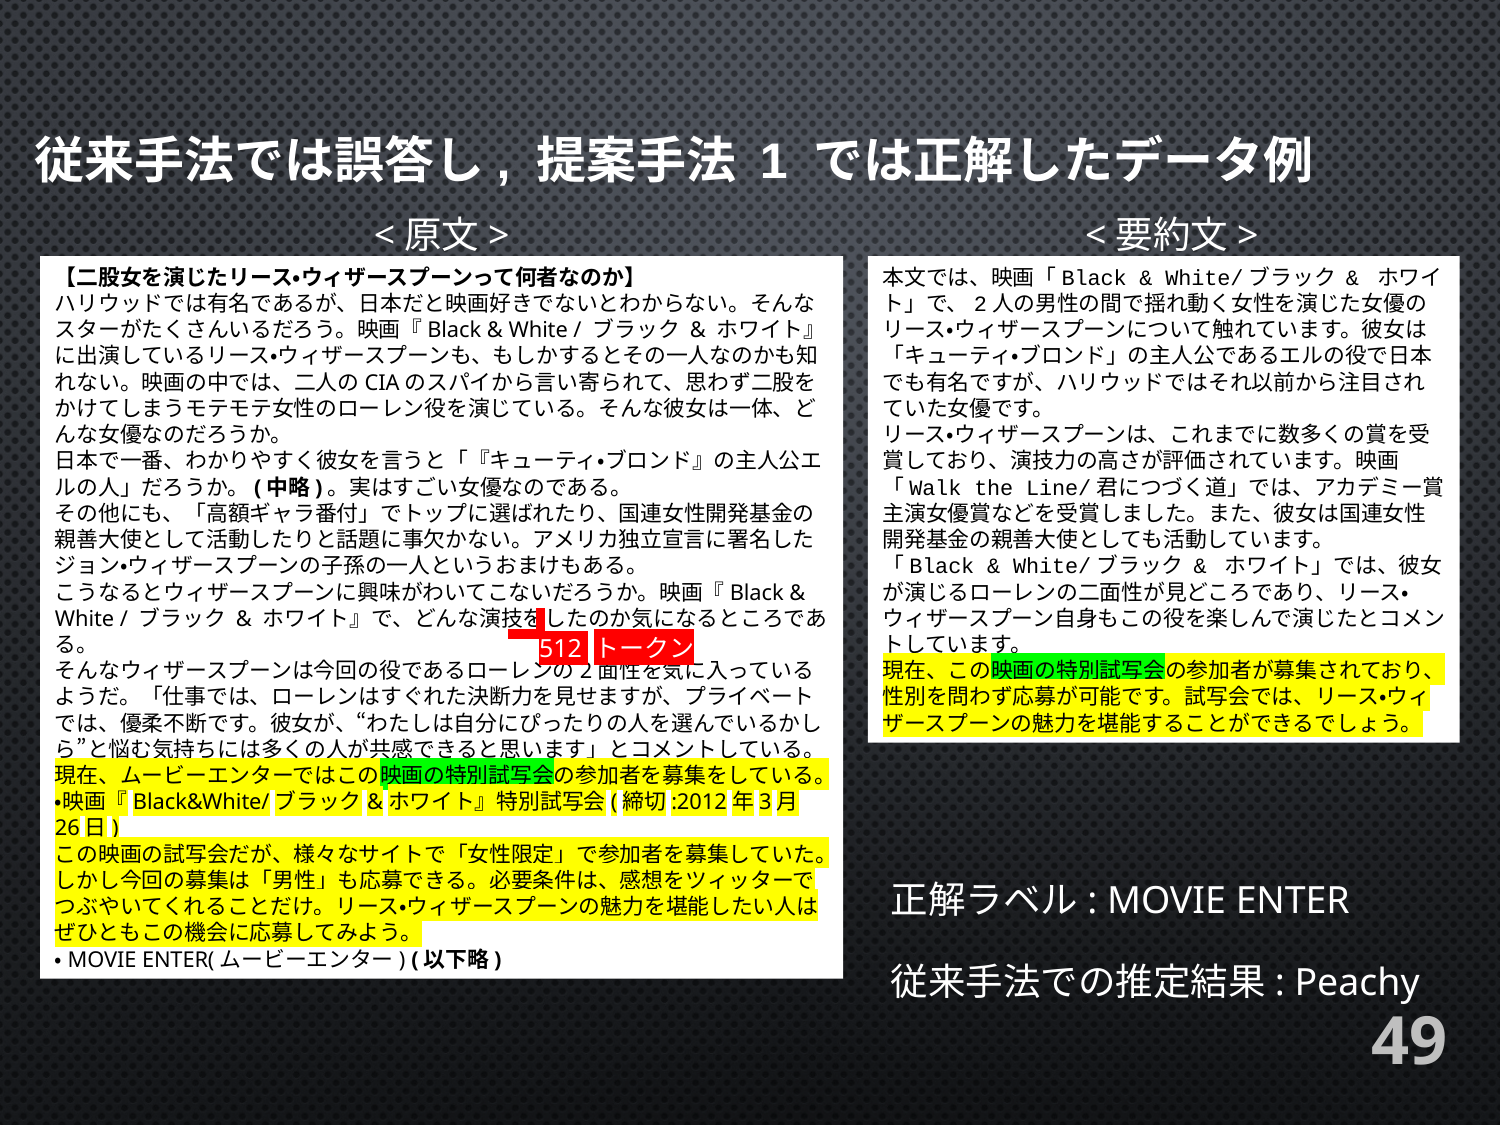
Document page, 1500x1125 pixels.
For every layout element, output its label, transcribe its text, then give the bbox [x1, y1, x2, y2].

text_box 本文では、映画「Black & White/ブラック & ホワイト」で、2人の男性の間で揺れ動く女性を演じた女優のリース・ウィザースプーンについて触れています。彼女は「キューティ・ブロンド」の主人公であるエルの役で日本でも有名ですが、ハリウッドではそれ以前から注目されていた女優です。 リース・ウィザースプーンは、これまでに数多くの賞を受賞しており、演技力の高さが評価されています。映画「Walk the Line/君につづく道」では、アカデミー賞主演女優賞などを受賞しました。また、彼女は国連女性開発基金の親善大使としても活動しています。 「Black & White/ブラック & ホワイト」では、彼女が演じるローレンの二面性が見どころであり、リース・ウィザースプーン自身もこの役を楽しんで演じたとコメントしています。 現在、この映画の特別試写会の参加者が募集されており、性別を問わず応募が可能です。試写会では、リース・ウィザースプーンの魅力を堪能することができるでしょう。 [867, 256, 1460, 743]
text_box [507, 607, 541, 636]
text_box 正解ラベル: MOVIE ENTER [875, 868, 1468, 929]
text_box <原文> [239, 204, 644, 264]
text_box <要約文> [969, 203, 1375, 264]
text_box 512 トークン [524, 625, 713, 671]
text_box 【二股女を演じたリース・ウィザースプーンって何者なのか】 ハリウッドでは有名であるが、日本だと映画好きでないとわからない。そんなスターがたくさんいるだろう。映画『Black & White / ブラック & ホワイト』に出演しているリース・ウィザースプーンも、もしかするとその一人なのかも知れない。映画の中では、二人のCIAのスパイから言い寄られて、思わず二股をかけてしまうモテモテ女性のローレン役を演じている。そんな彼女は一体、どんな女優なのだろうか。 日本で一番、わかりやすく彼女を言うと「『キューティ・ブロンド』の主人公エルの人」だろうか。(中略)。実はすごい女優なのである。 その他にも、「高額ギャラ番付」でトップに選ばれたり、国連女性開発基金の親善大使として活動したりと話題に事欠かない。アメリカ独立宣言に署名したジョン・ウィザースプーンの子孫の一人というおまけもある。 こうなるとウィザースプーンに興味がわいてこないだろうか。映画『Black & White / ブラック & ホワイト』で、どんな演技をしたのか気になるところである。 そんなウィザースプーンは今回の役であるローレンの2面性を気に入っているようだ。「仕事では、ローレンはすぐれた決断力を見せますが、プライベートでは、優柔不断です。彼女が、“わたしは自分にぴったりの人を選んでいるかしら”と悩む気持ちには多くの人が共感できると思います」とコメントしている。 現在、ムービーエンターではこの映画の特別試写会の参加者を募集をしている。 ・映画『Black&White/ブラック&ホワイト』特別試写会(締切:2012年3月26日) この映画の試写会だが、様々なサイトで「女性限定」で参加者を募集していた。しかし今回の募集は「男性」も応募できる。必要条件は、感想をツィッターでつぶやいてくれることだけ。リース・ウィザースプーンの魅力を堪能したい人はぜひともこの機会に応募してみよう。 ・MOVIE ENTER(ムービーエンター) (以下略) [40, 256, 844, 979]
slide_number 49 [1268, 1013, 1463, 1074]
text_box 従来手法での推定結果: Peachy [875, 950, 1468, 1011]
text_box 従来手法では誤答し, 提案手法 1 では正解したデータ例 [19, 113, 1436, 234]
